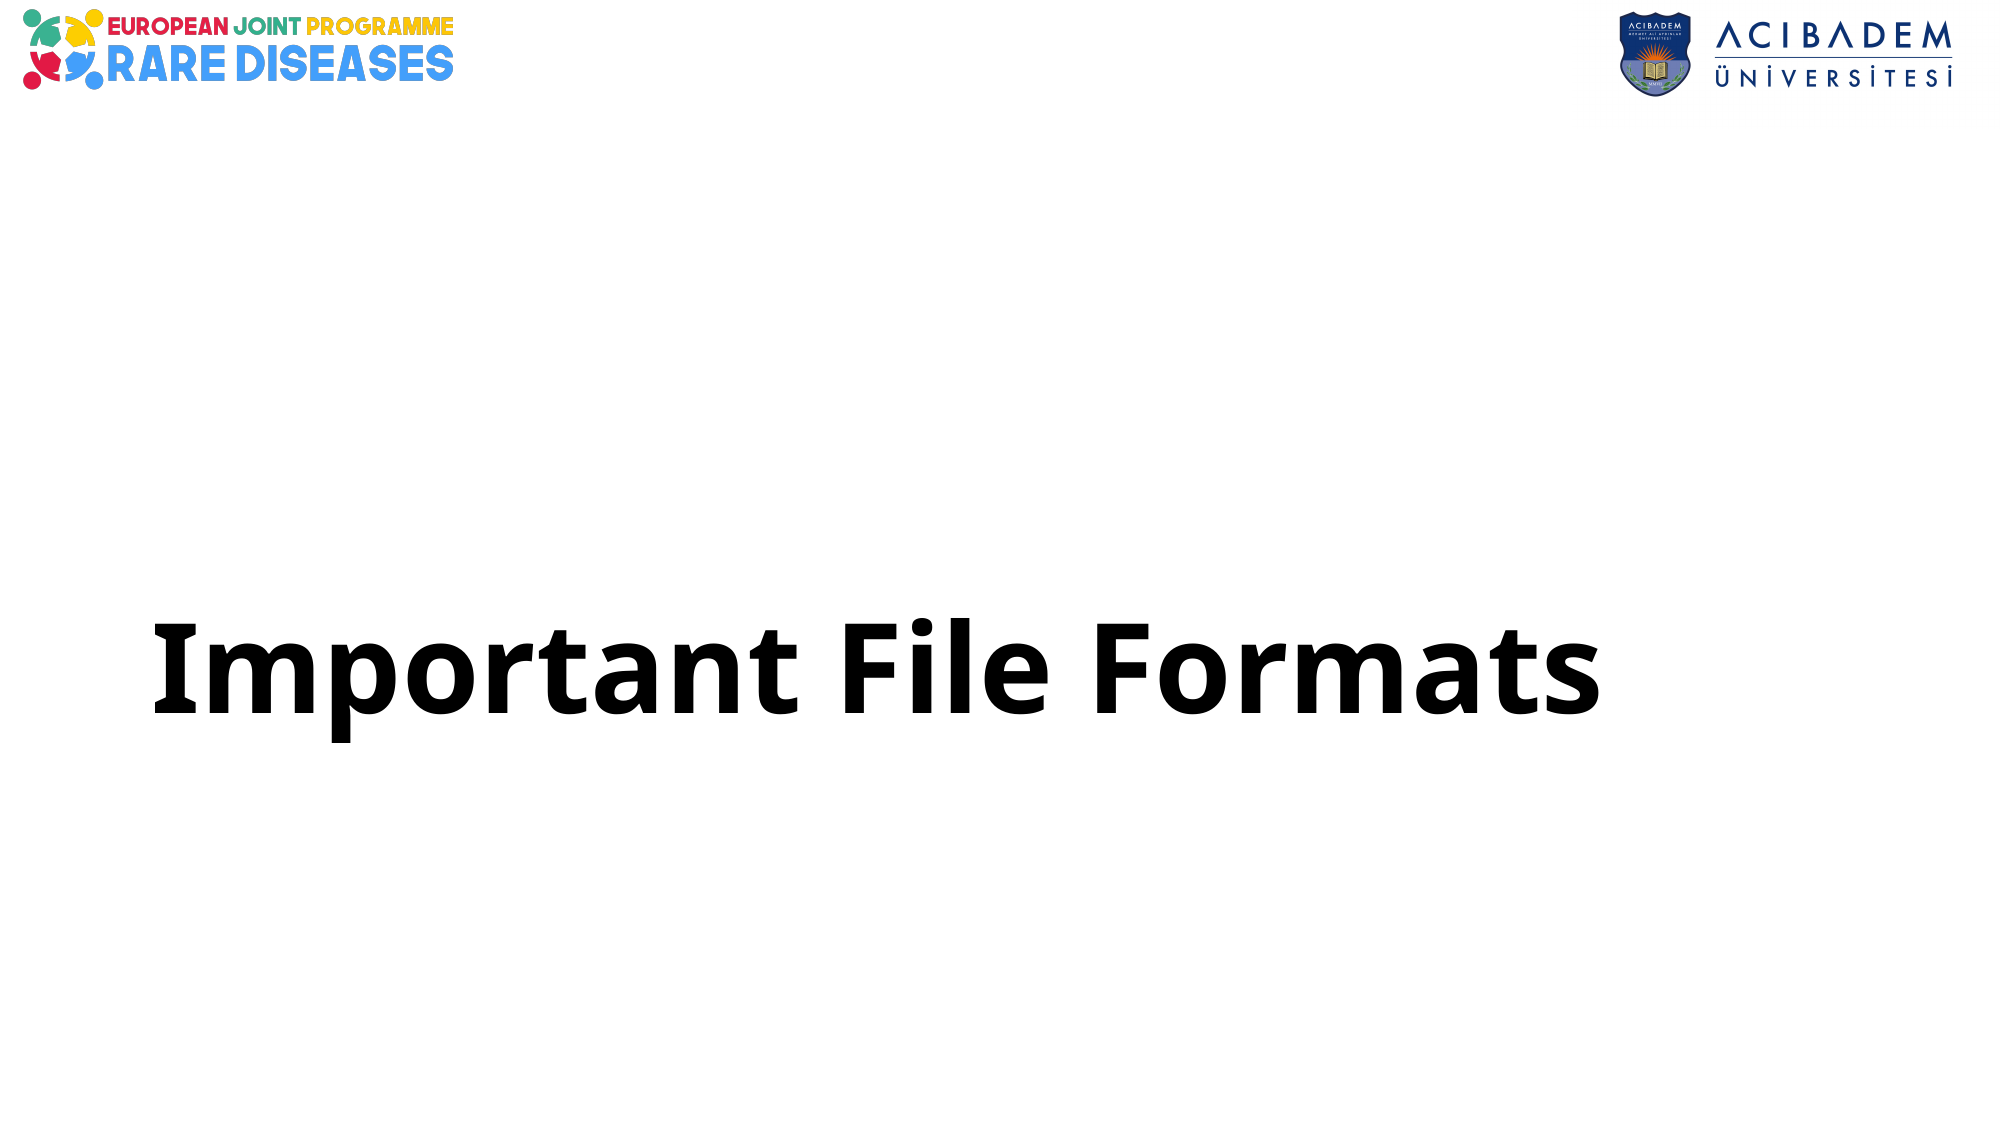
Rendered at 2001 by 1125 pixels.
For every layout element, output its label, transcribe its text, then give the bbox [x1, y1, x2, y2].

picture [12, 0, 464, 99]
title Important File Formats [136, 280, 1862, 749]
picture [1572, 0, 2000, 129]
